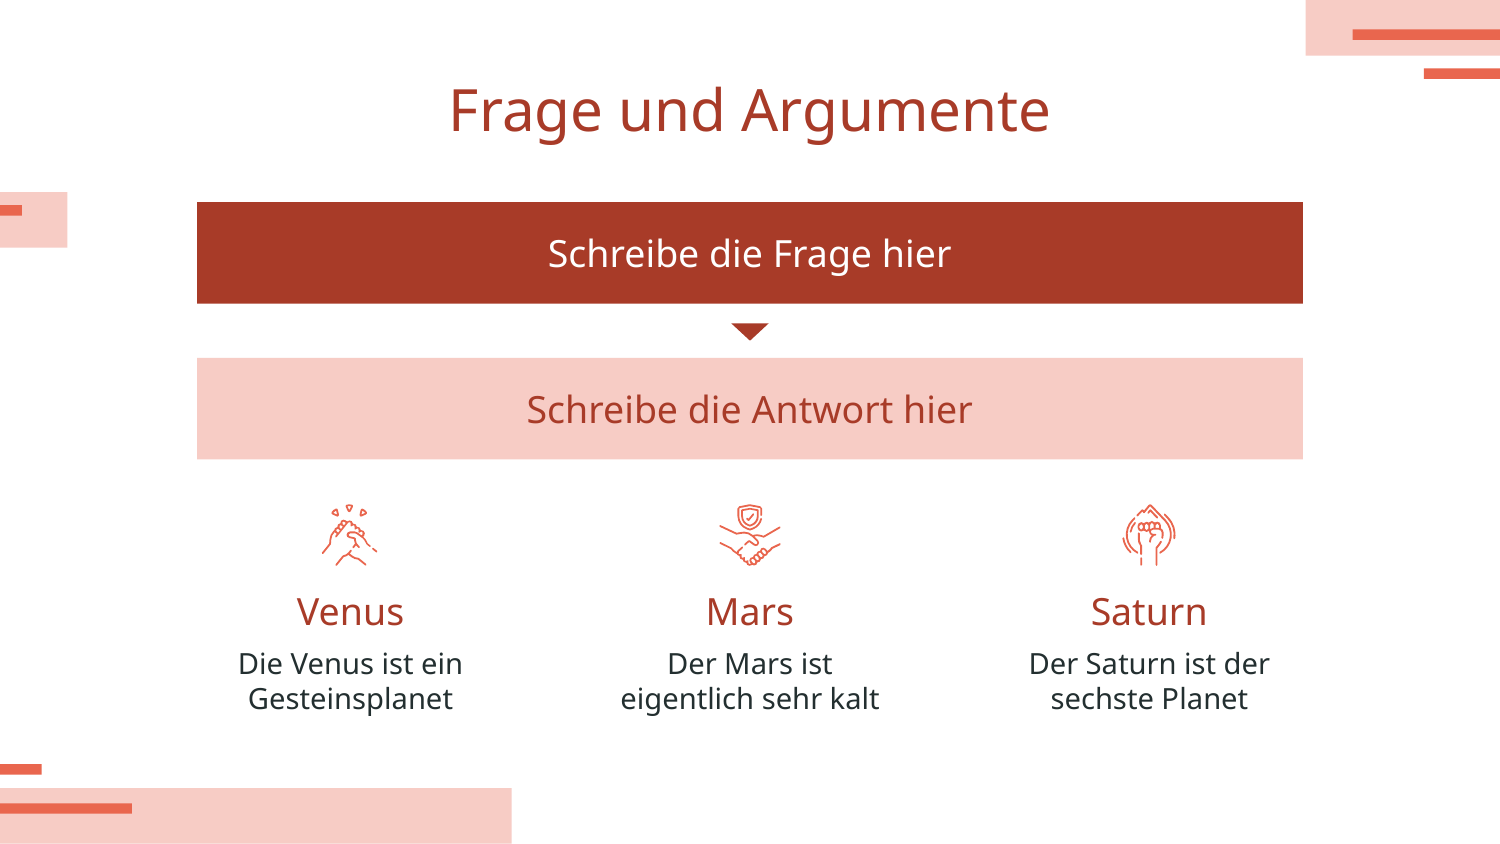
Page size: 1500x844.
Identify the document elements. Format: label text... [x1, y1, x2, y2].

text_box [321, 504, 378, 566]
title Frage und Argumente [112, 61, 1388, 156]
text_box Venus [194, 578, 507, 643]
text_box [718, 504, 782, 567]
text_box Mars [594, 578, 906, 643]
text_box Der Saturn ist der sechste Planet [983, 624, 1316, 737]
text_box Schreibe die Frage hier [197, 202, 1303, 304]
text_box Schreibe die Antwort hier [197, 357, 1303, 460]
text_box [1122, 504, 1177, 566]
text_box Die Venus ist ein Gesteinsplanet [184, 624, 517, 737]
text_box Der Mars ist eigentlich sehr kalt [584, 624, 916, 737]
text_box Saturn [993, 578, 1306, 643]
text_box [731, 323, 769, 341]
